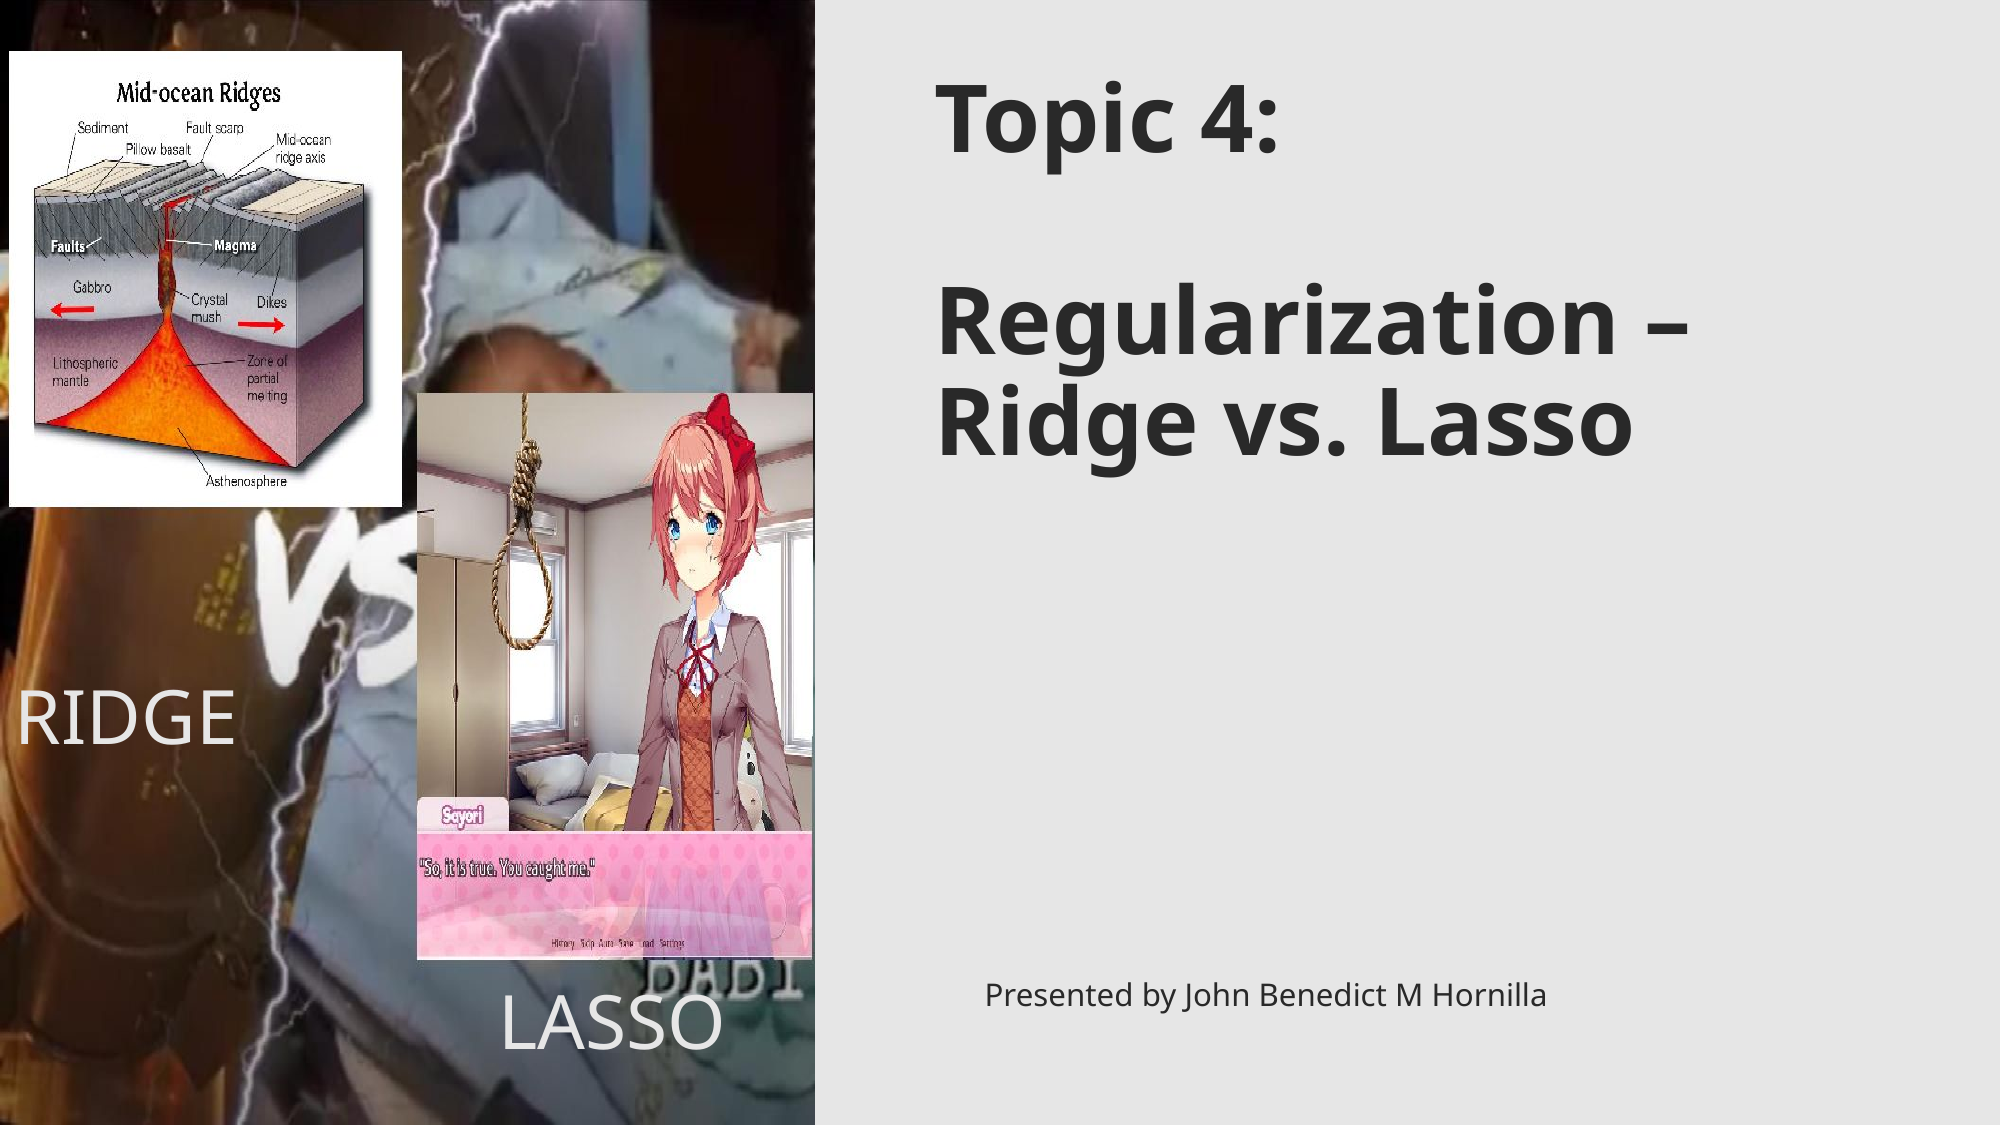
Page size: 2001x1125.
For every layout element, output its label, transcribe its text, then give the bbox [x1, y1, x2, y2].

list Presented by John Benedict M Hornilla [969, 960, 1807, 1021]
picture [0, 0, 815, 1125]
title Topic 4: Regularization – Ridge vs. Lasso [919, 63, 1857, 617]
